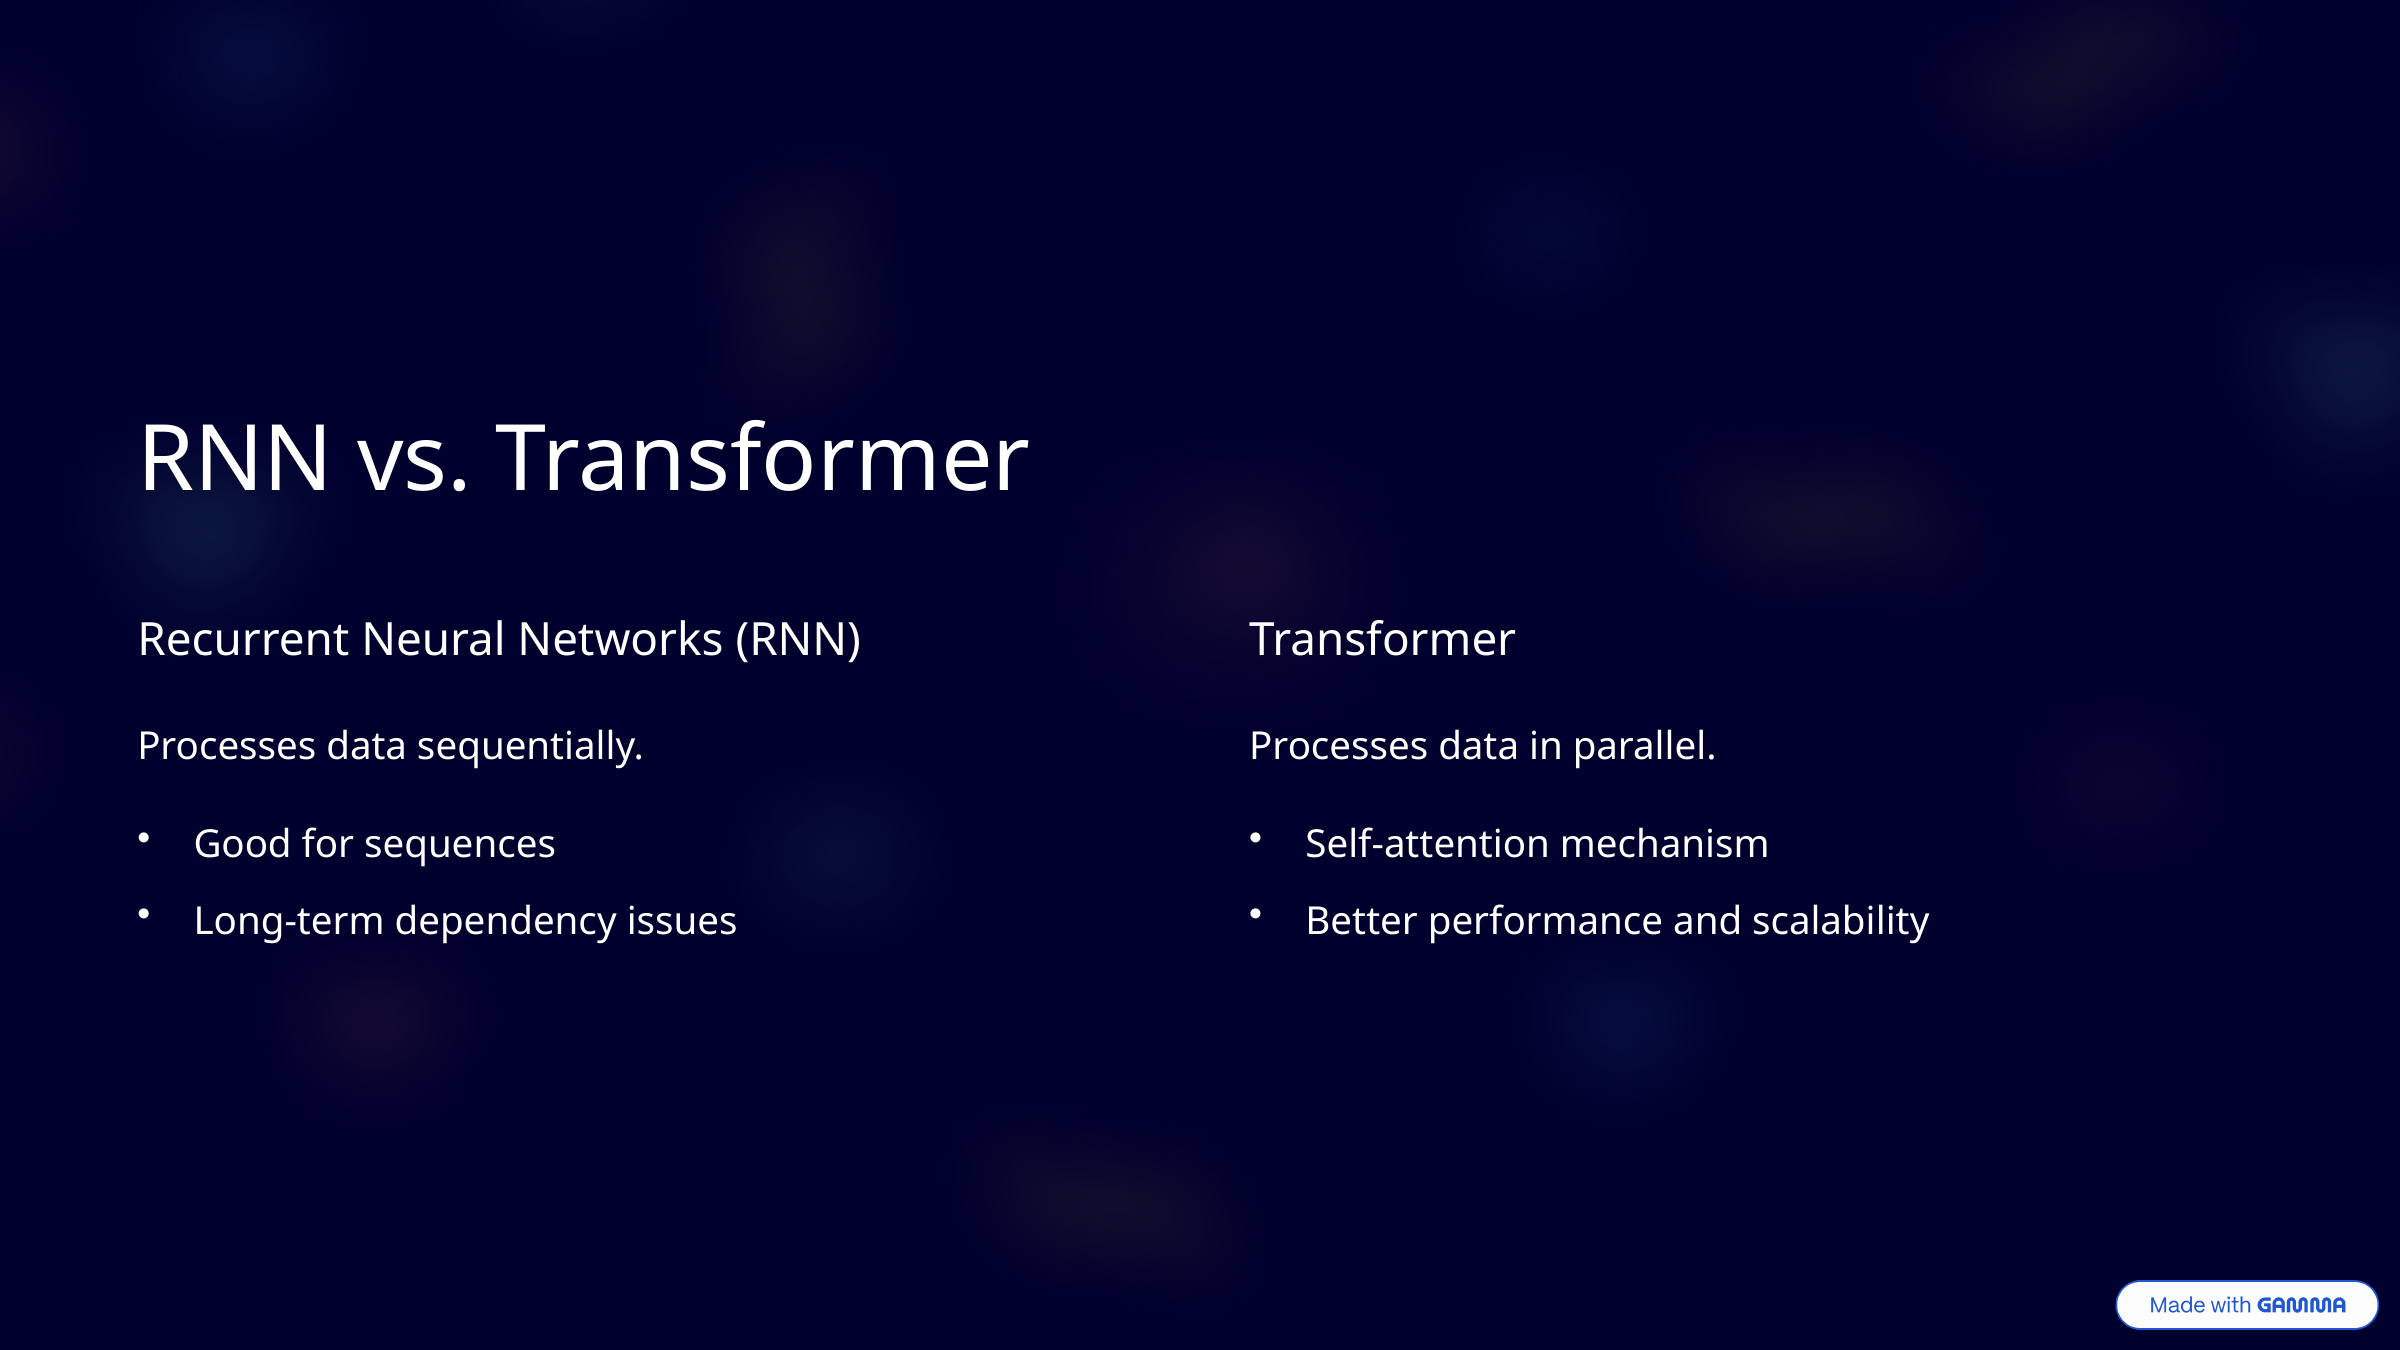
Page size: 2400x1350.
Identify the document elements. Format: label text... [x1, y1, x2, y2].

text_box Good for sequences [137, 802, 1152, 866]
text_box Self-attention mechanism [1249, 802, 2264, 866]
text_box Processes data in parallel. [1249, 704, 2264, 768]
text_box Processes data sequentially. [137, 704, 1152, 768]
text_box Long-term dependency issues [137, 879, 1152, 943]
text_box RNN vs. Transformer [137, 393, 1062, 510]
text_box Transformer [1249, 607, 1712, 666]
text_box Better performance and scalability [1249, 879, 2264, 943]
text_box Recurrent Neural Networks (RNN) [137, 607, 856, 666]
picture [2106, 1271, 2389, 1339]
